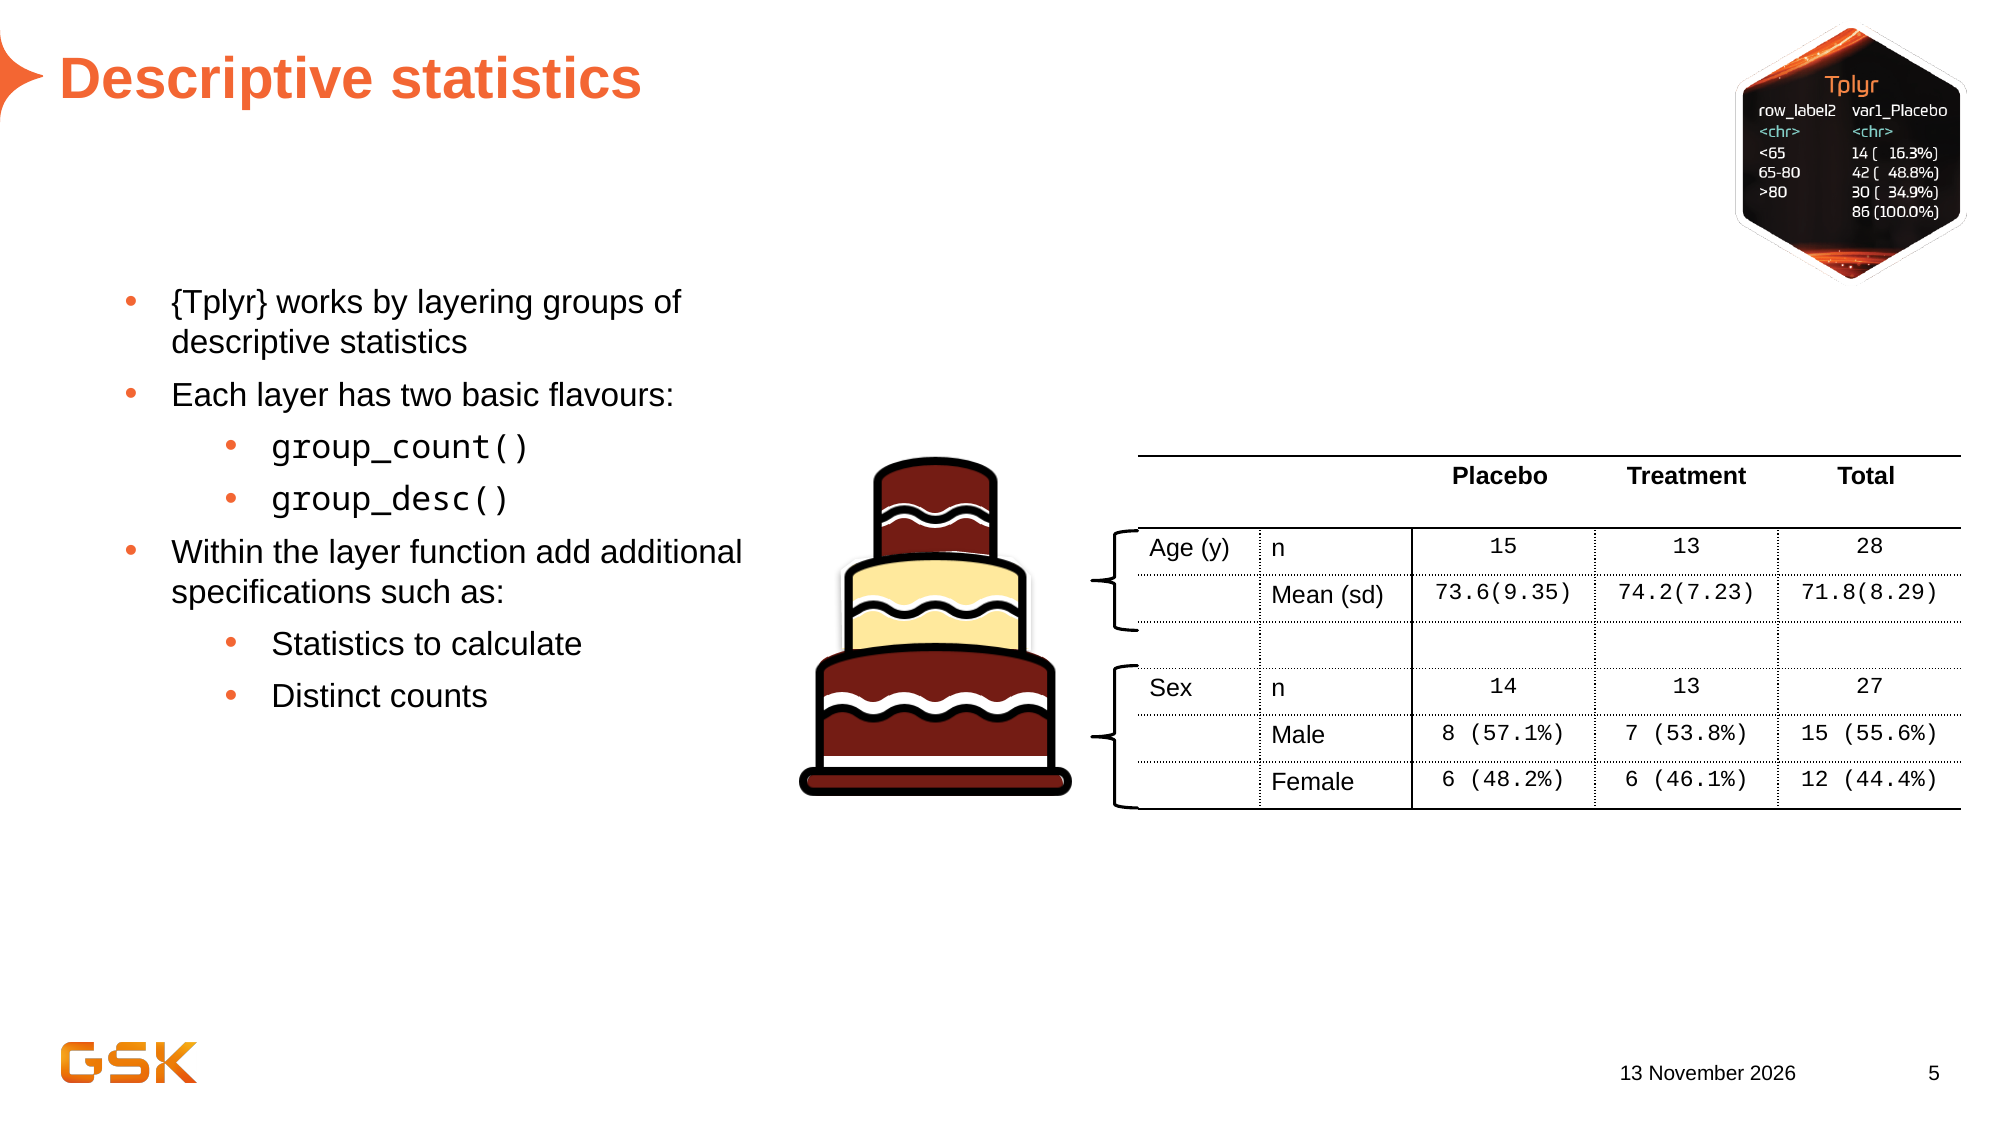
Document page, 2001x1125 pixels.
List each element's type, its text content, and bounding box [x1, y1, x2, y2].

table_header Placebo [1412, 457, 1595, 527]
table_cell Sex [1141, 668, 1260, 715]
table_cell n [1260, 668, 1411, 715]
table_cell 28 [1778, 529, 1961, 575]
table_cell 15 (55.6%) [1778, 715, 1961, 762]
table_cell [1141, 622, 1260, 668]
table_cell Female [1260, 762, 1411, 808]
table_cell [1413, 622, 1595, 668]
slide_number 5 [1851, 1040, 1940, 1085]
table_cell Mean (sd) [1260, 575, 1411, 622]
table_header Total [1778, 457, 1961, 527]
table_cell [1595, 622, 1778, 668]
picture [61, 1042, 197, 1083]
table_cell 71.8(8.29) [1778, 575, 1961, 622]
table_cell 15 [1413, 529, 1595, 575]
picture [1720, 20, 1982, 287]
table_cell Male [1260, 715, 1411, 762]
table_cell 8 (57.1%) [1413, 715, 1595, 762]
table_cell [1778, 622, 1961, 668]
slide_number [1340, 1040, 1797, 1085]
table_header [1260, 457, 1412, 527]
table_cell [1260, 622, 1411, 668]
table_cell Age (y) [1141, 529, 1260, 575]
table_cell 13 [1595, 529, 1778, 575]
table_cell 7 (53.8%) [1595, 715, 1778, 762]
table_cell 6 (46.1%) [1595, 762, 1778, 808]
table_cell 14 [1413, 668, 1595, 715]
table_cell n [1260, 529, 1411, 575]
table_cell 27 [1778, 668, 1961, 715]
table_header Treatment [1595, 457, 1778, 527]
title Descriptive statistics [59, 39, 1715, 111]
table_header [1141, 457, 1260, 527]
text_box {Tplyr} works by layering groups of descriptive statistics Each layer has two basic flavours: group_count() group_desc() Within the layer function add additional specifications such as: Statistics to calculate Distinct counts [95, 251, 873, 874]
table_cell [1141, 762, 1260, 808]
picture [737, 432, 1134, 829]
table_cell [1141, 715, 1260, 762]
table_cell 13 [1595, 668, 1778, 715]
table_cell [1141, 575, 1260, 622]
table_cell 74.2(7.23) [1595, 575, 1778, 622]
table_cell 12 (44.4%) [1778, 762, 1961, 808]
table_cell 73.6(9.35) [1413, 575, 1595, 622]
table_cell 6 (48.2%) [1413, 762, 1595, 808]
